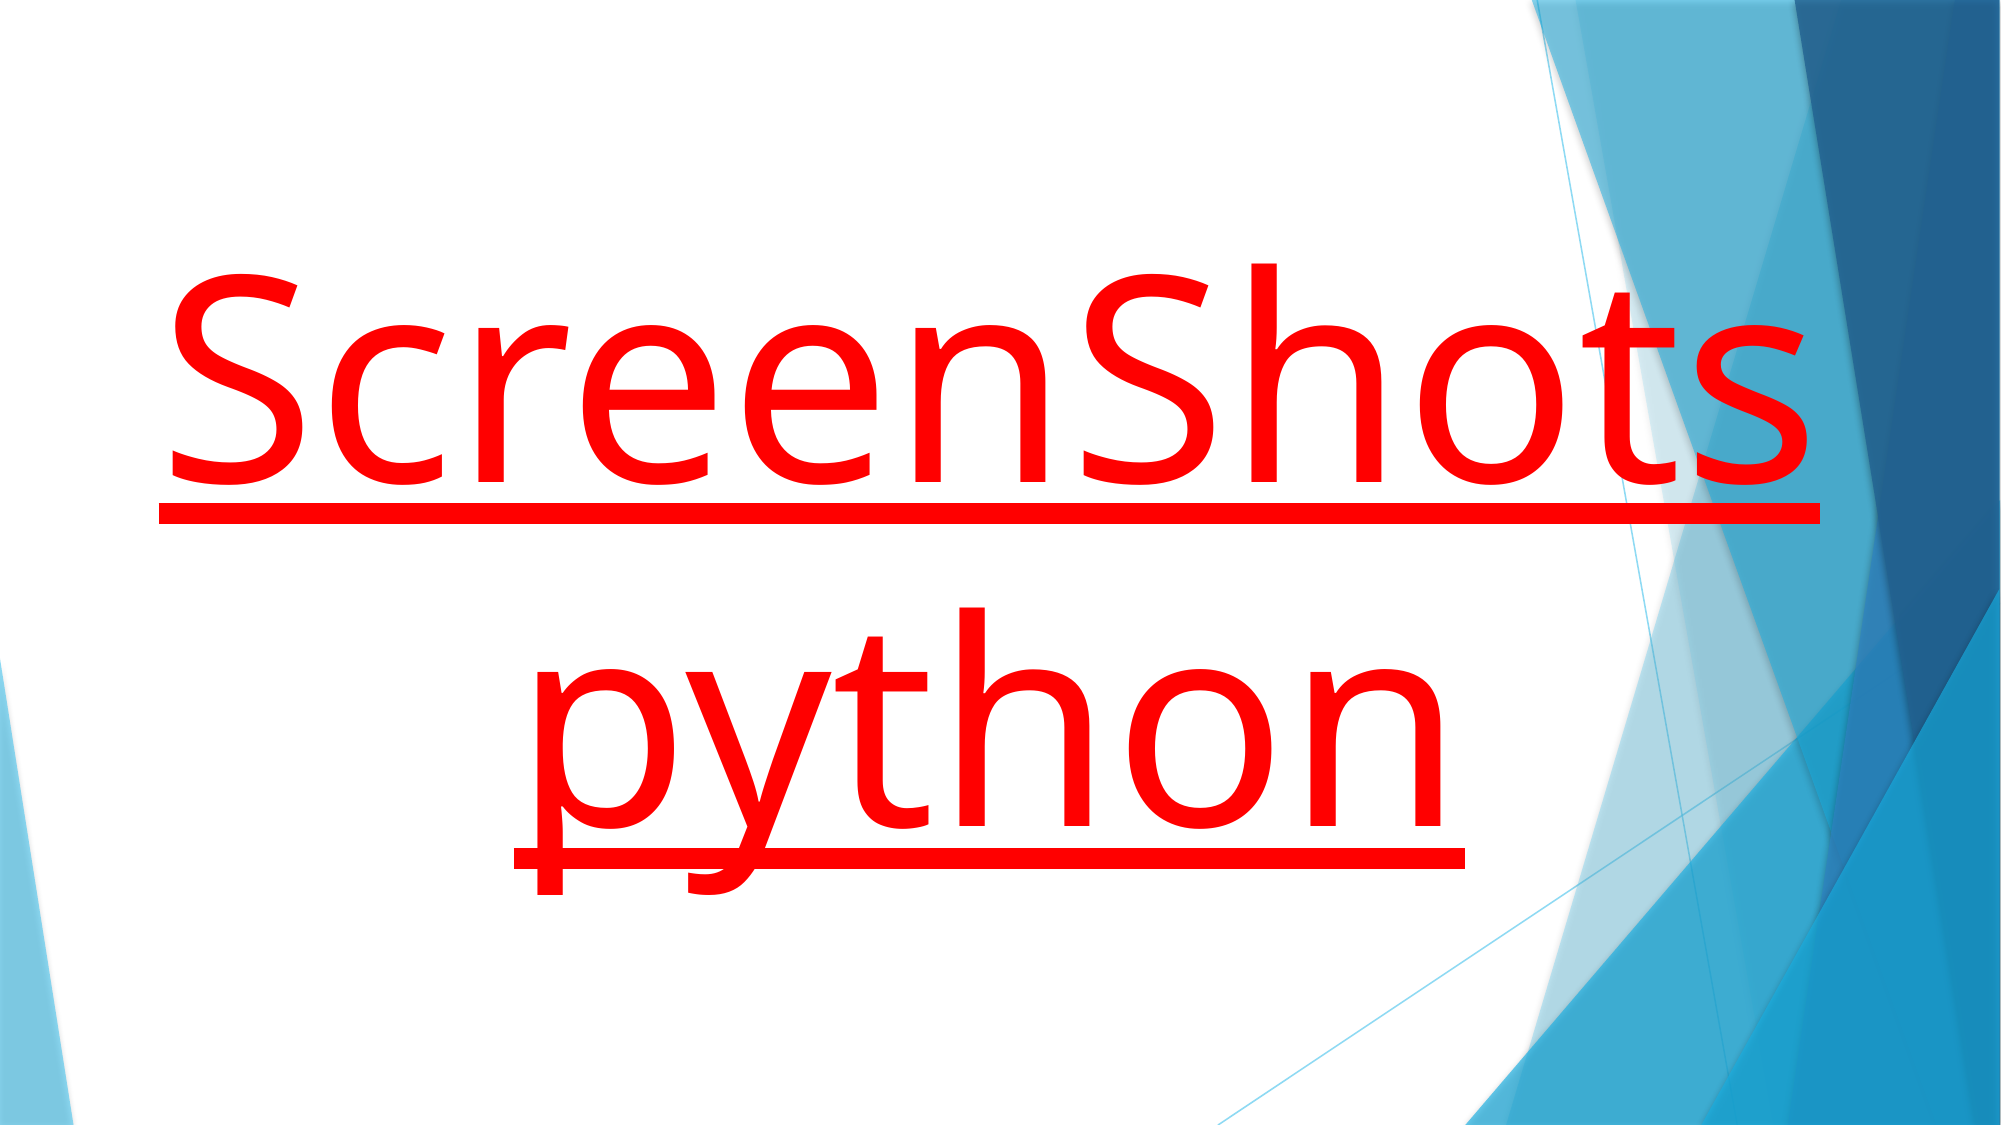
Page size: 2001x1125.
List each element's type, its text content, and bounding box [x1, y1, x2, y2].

title ScreenShots python [0, 0, 1979, 1079]
